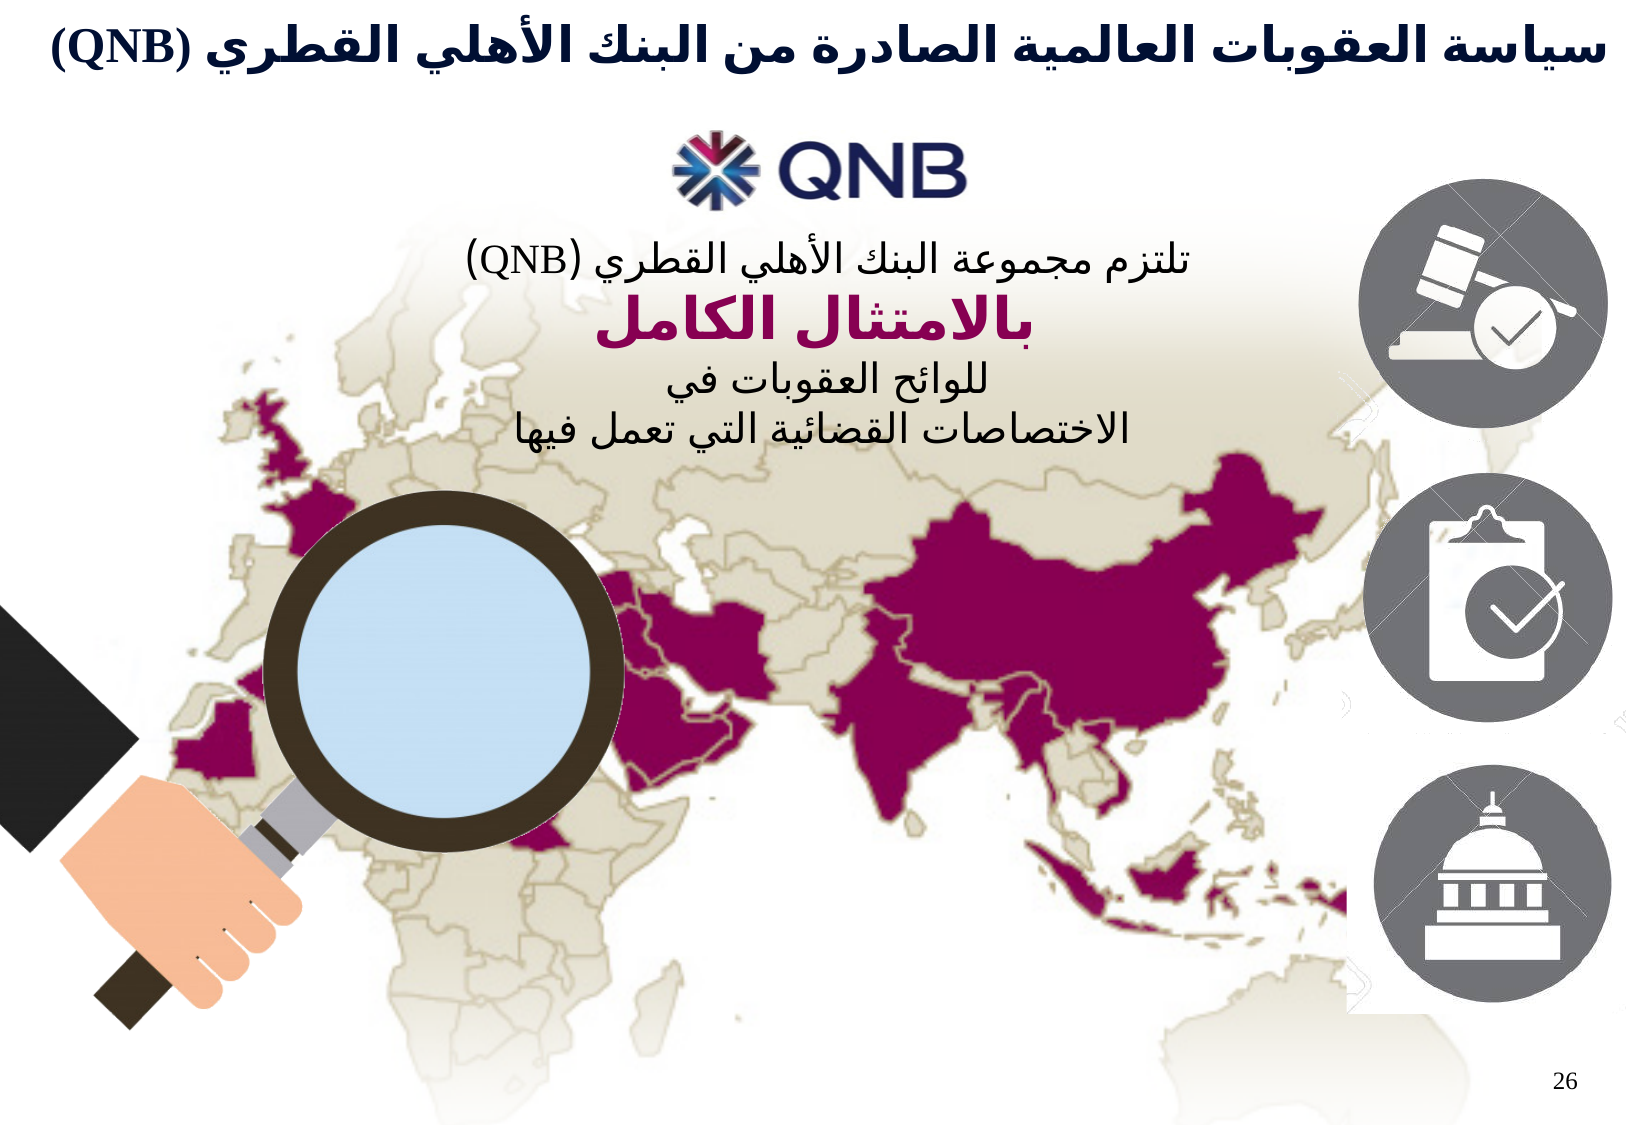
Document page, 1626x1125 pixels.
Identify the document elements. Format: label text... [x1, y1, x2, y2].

picture [0, 112, 1626, 1125]
text_box سياسة العقوبات العالمية الصادرة من البنك الأهلي القطري (QNB) [0, 12, 1625, 89]
slide_number 26 [1548, 1048, 1578, 1095]
